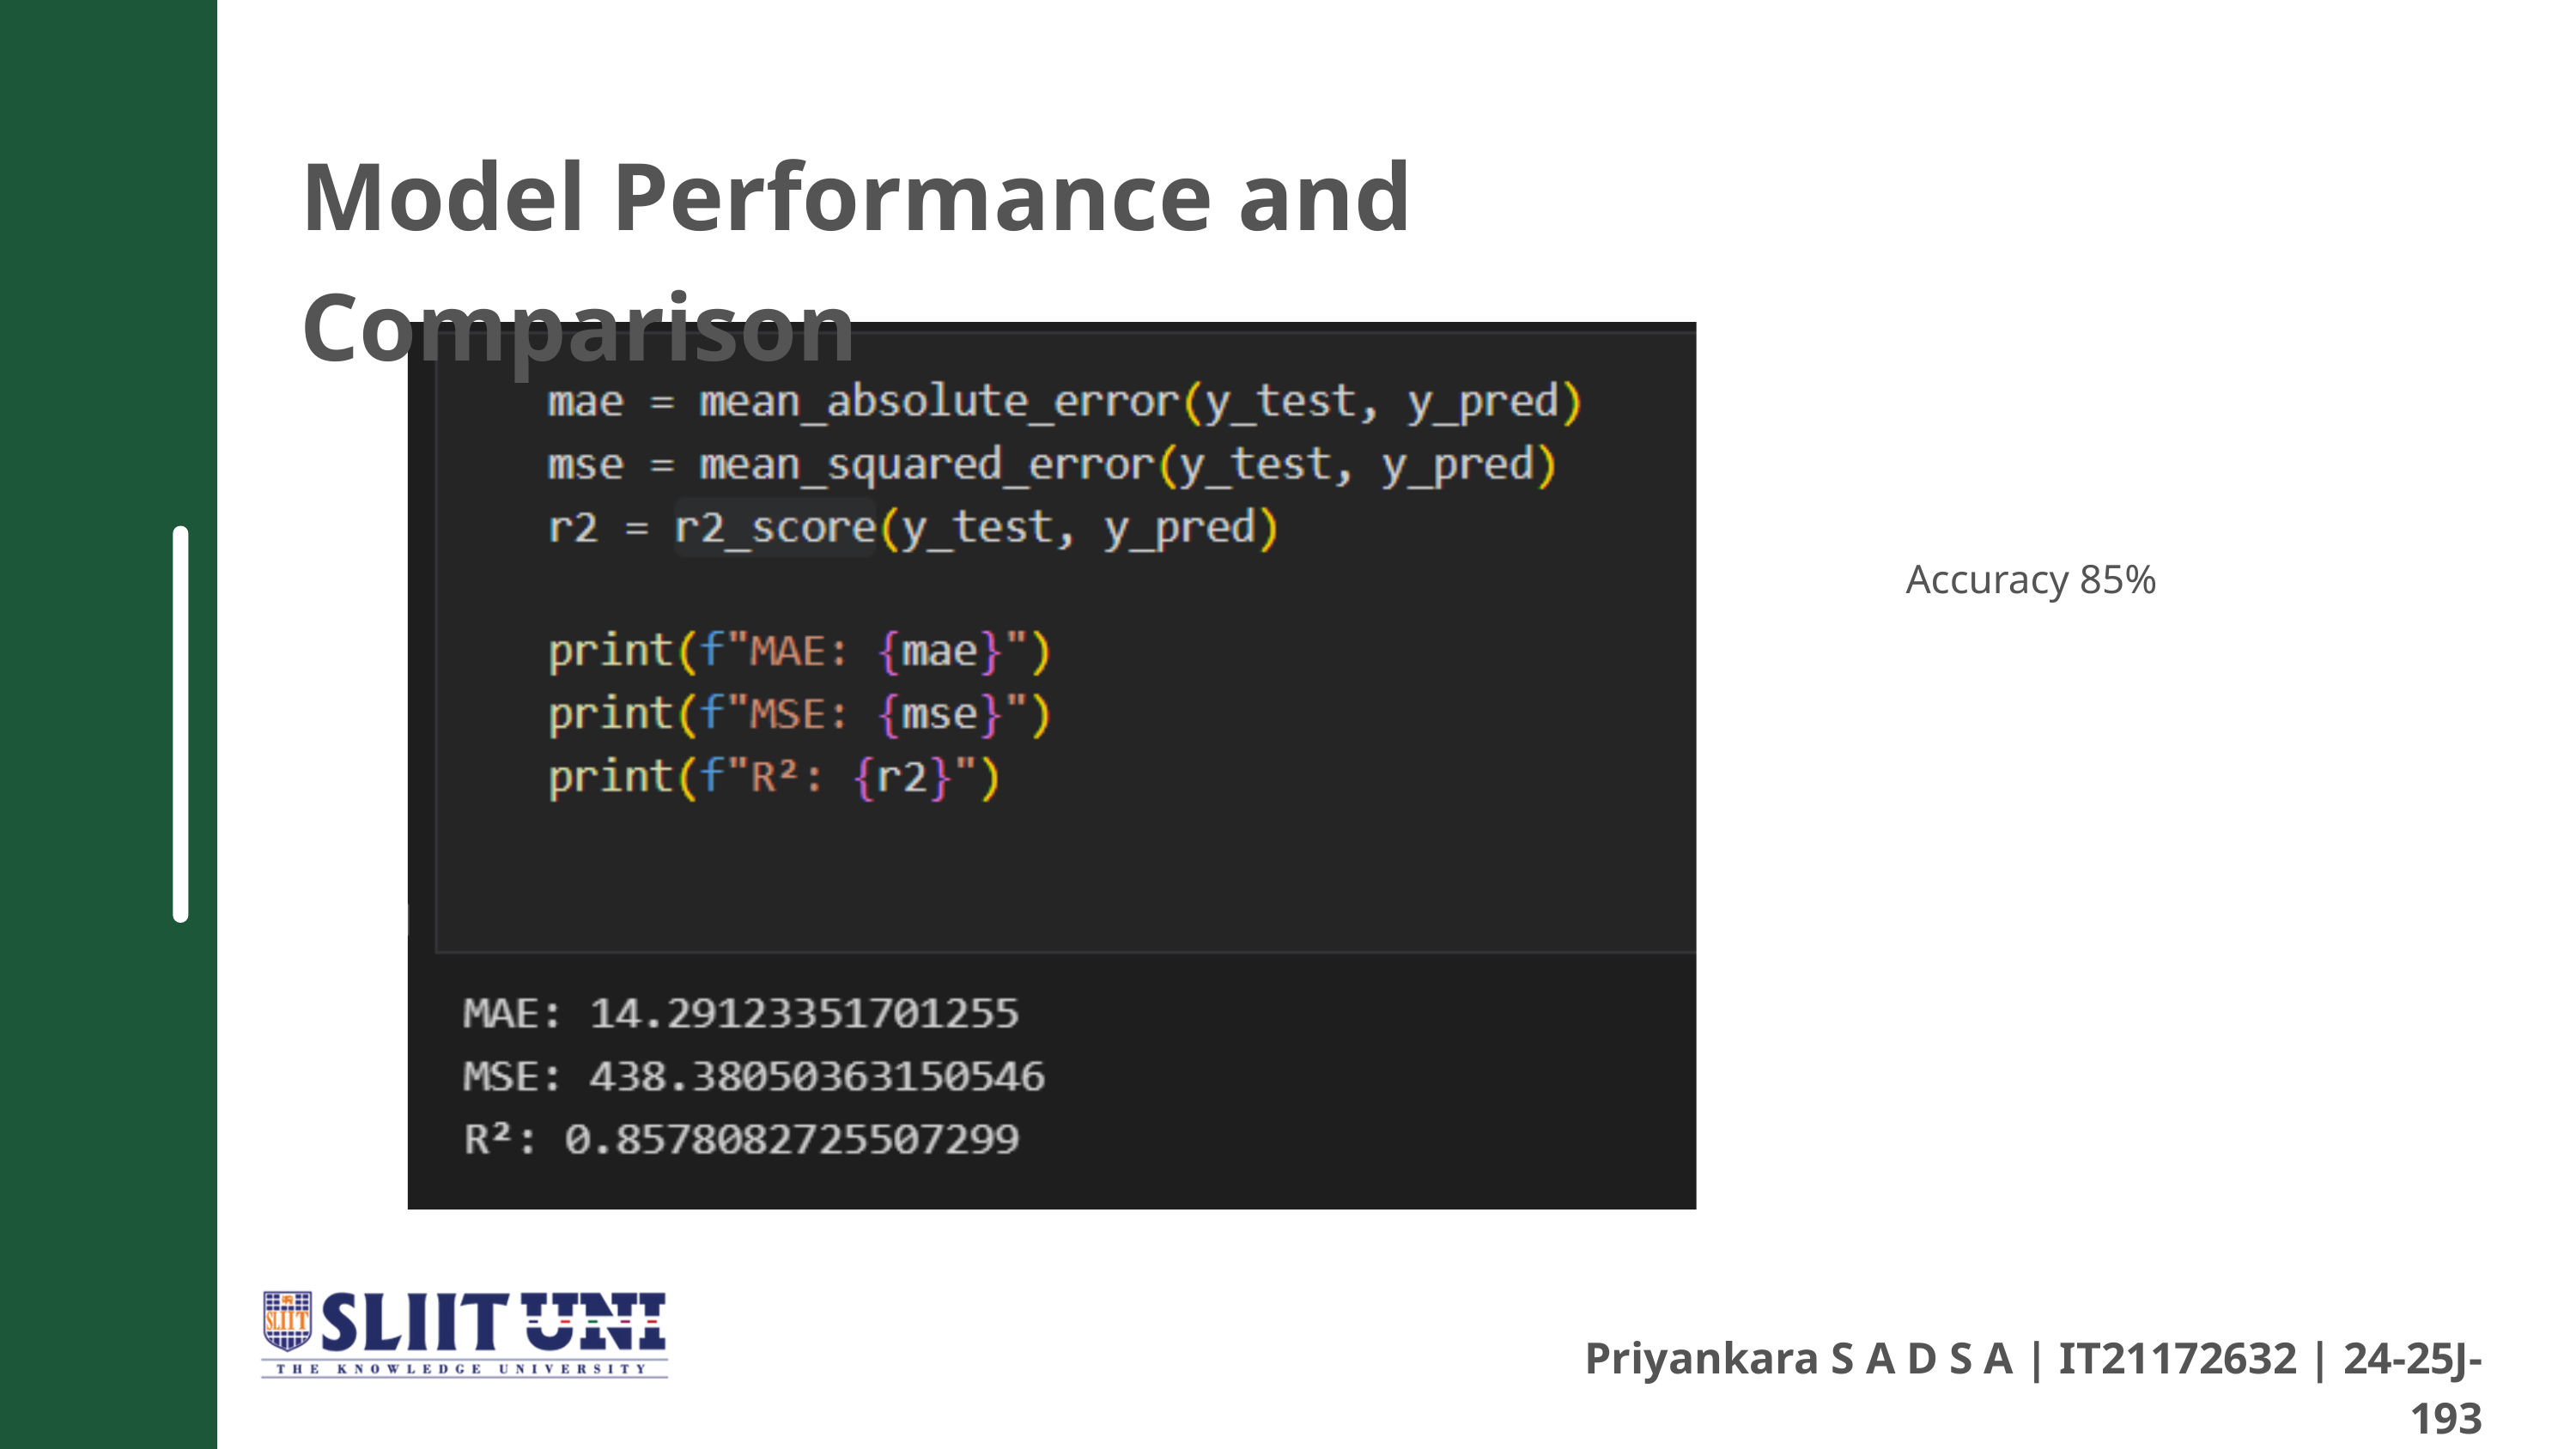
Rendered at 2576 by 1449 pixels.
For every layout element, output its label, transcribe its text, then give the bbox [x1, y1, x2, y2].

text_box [0, 0, 218, 1449]
text_box Model Performance and Comparison [300, 119, 1941, 380]
text_box Priyankara S A D S A | IT21172632 | 24-25J-193 [1580, 1322, 2483, 1443]
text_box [173, 525, 189, 924]
text_box Accuracy 85% [1387, 549, 2576, 602]
text_box [246, 1275, 682, 1393]
text_box [407, 380, 1697, 1210]
